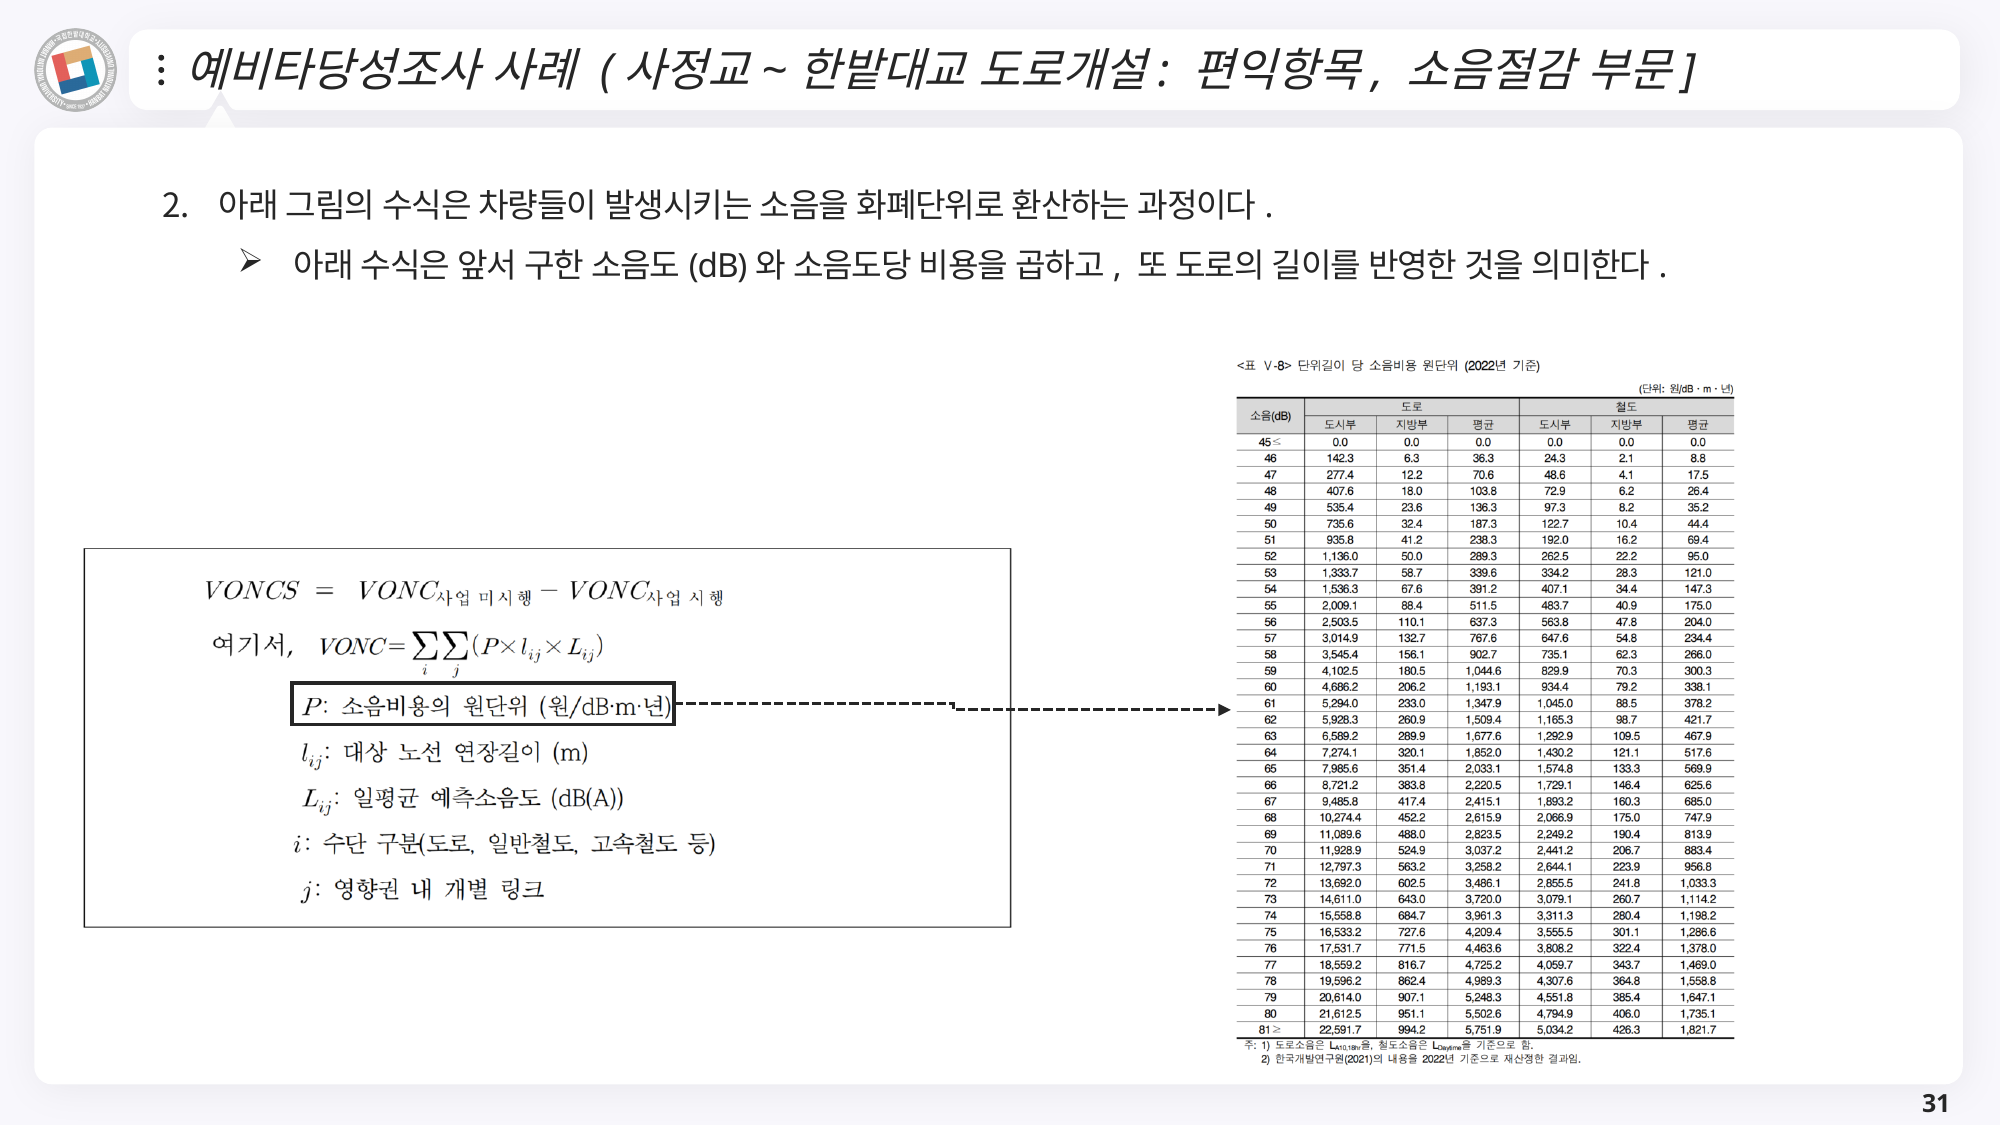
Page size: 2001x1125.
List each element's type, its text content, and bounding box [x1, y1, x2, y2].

text_box 아래 그림의 수식은 차량들이 발생시키는 소음을 화폐단위로 환산하는 과정이다. 아래 수식은 앞서 구한 소음도(dB)와 소음도당 비용을 곱하고, 또 도로의 길이를 반영한 것을 의미한다. [57, 157, 1936, 771]
picture [34, 28, 117, 112]
title 예비타당성조사 사례 (사정교~한밭대교 도로개설: 편익항목, 소음절감 부문] [170, 52, 1882, 91]
picture [81, 544, 1013, 929]
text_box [673, 703, 1232, 711]
picture [1230, 353, 1735, 1066]
slide_number 31 [1515, 1084, 1966, 1124]
